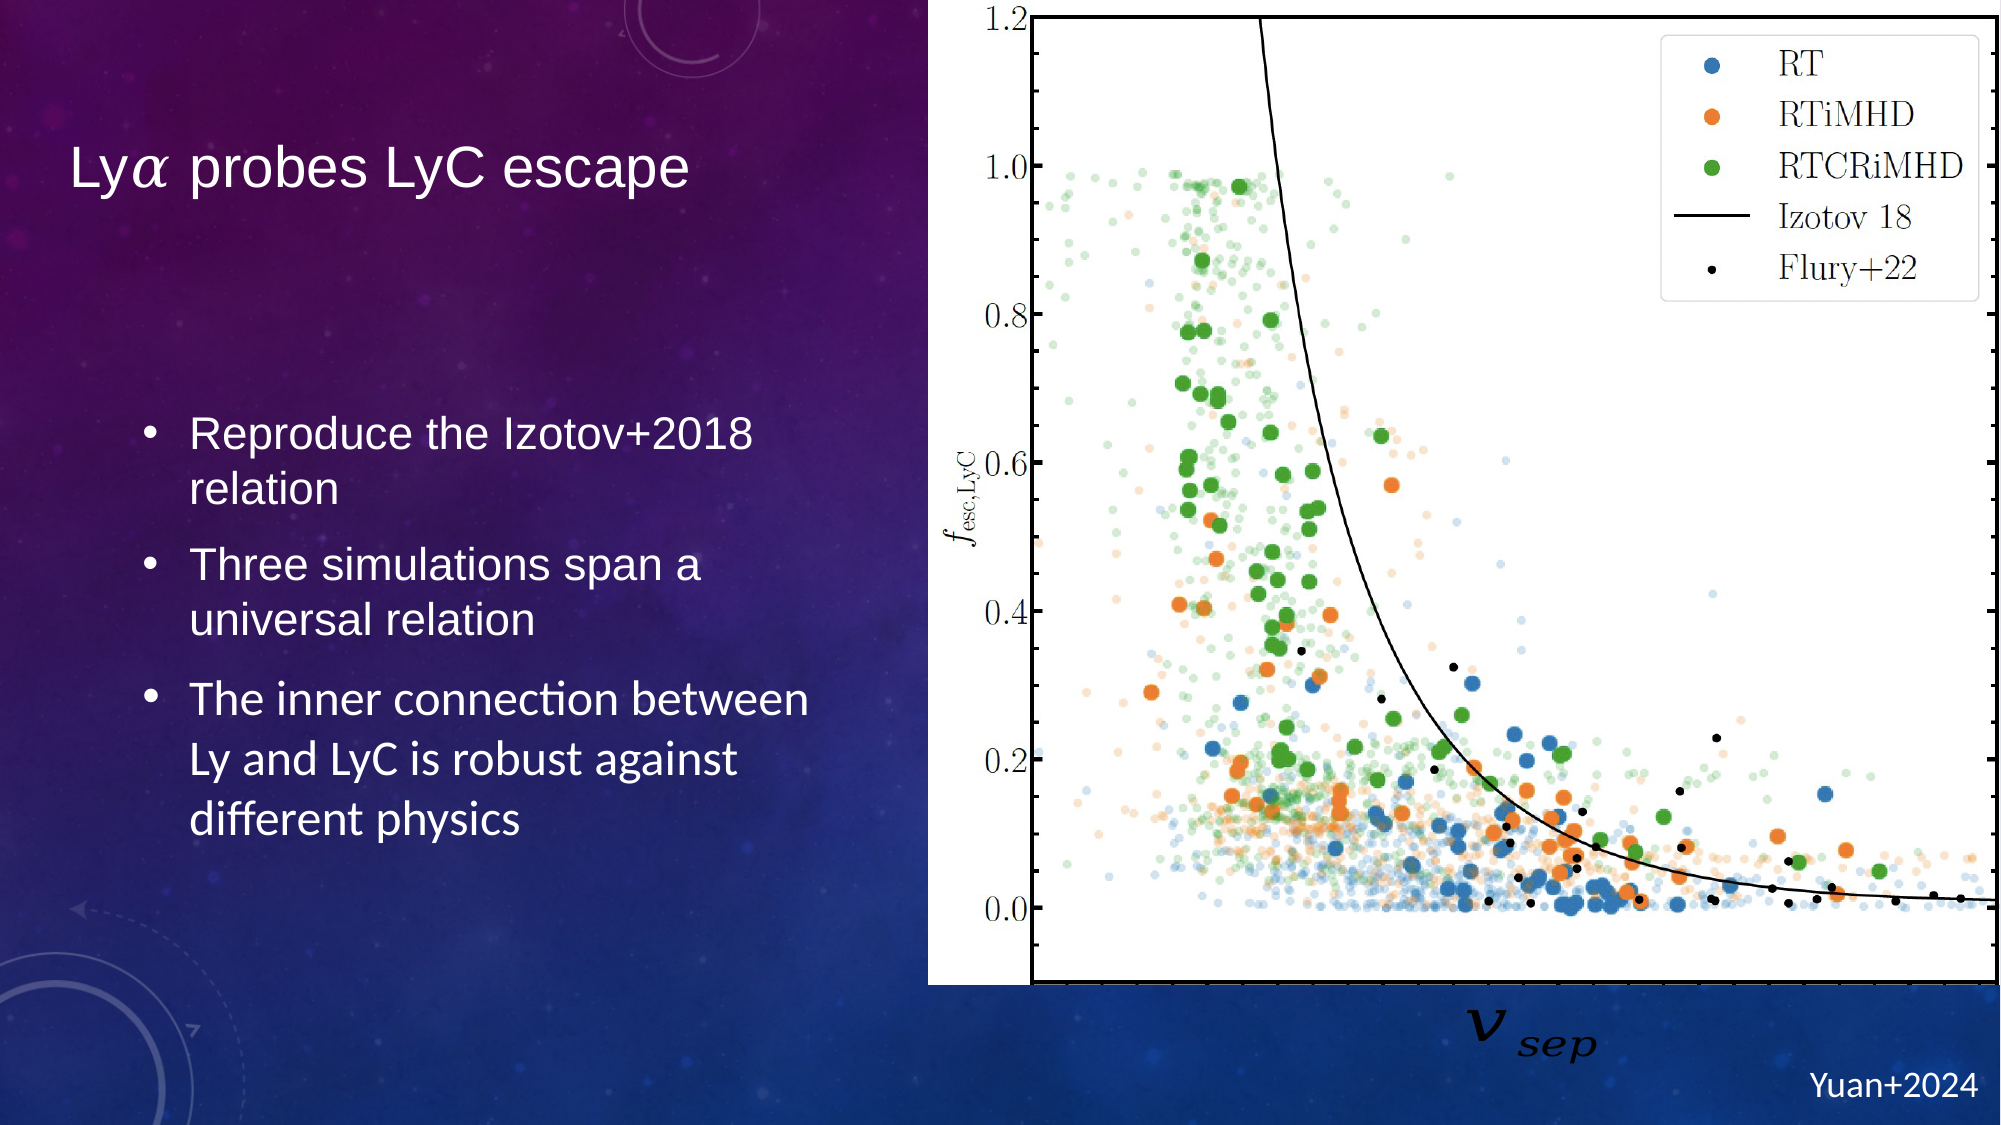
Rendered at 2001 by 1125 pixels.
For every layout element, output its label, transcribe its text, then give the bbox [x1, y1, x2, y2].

picture [0, 0, 2001, 1125]
text_box Yuan+2024 [1795, 1052, 2000, 1112]
text_box Ly𝛼 probes LyC escape [54, 121, 834, 207]
